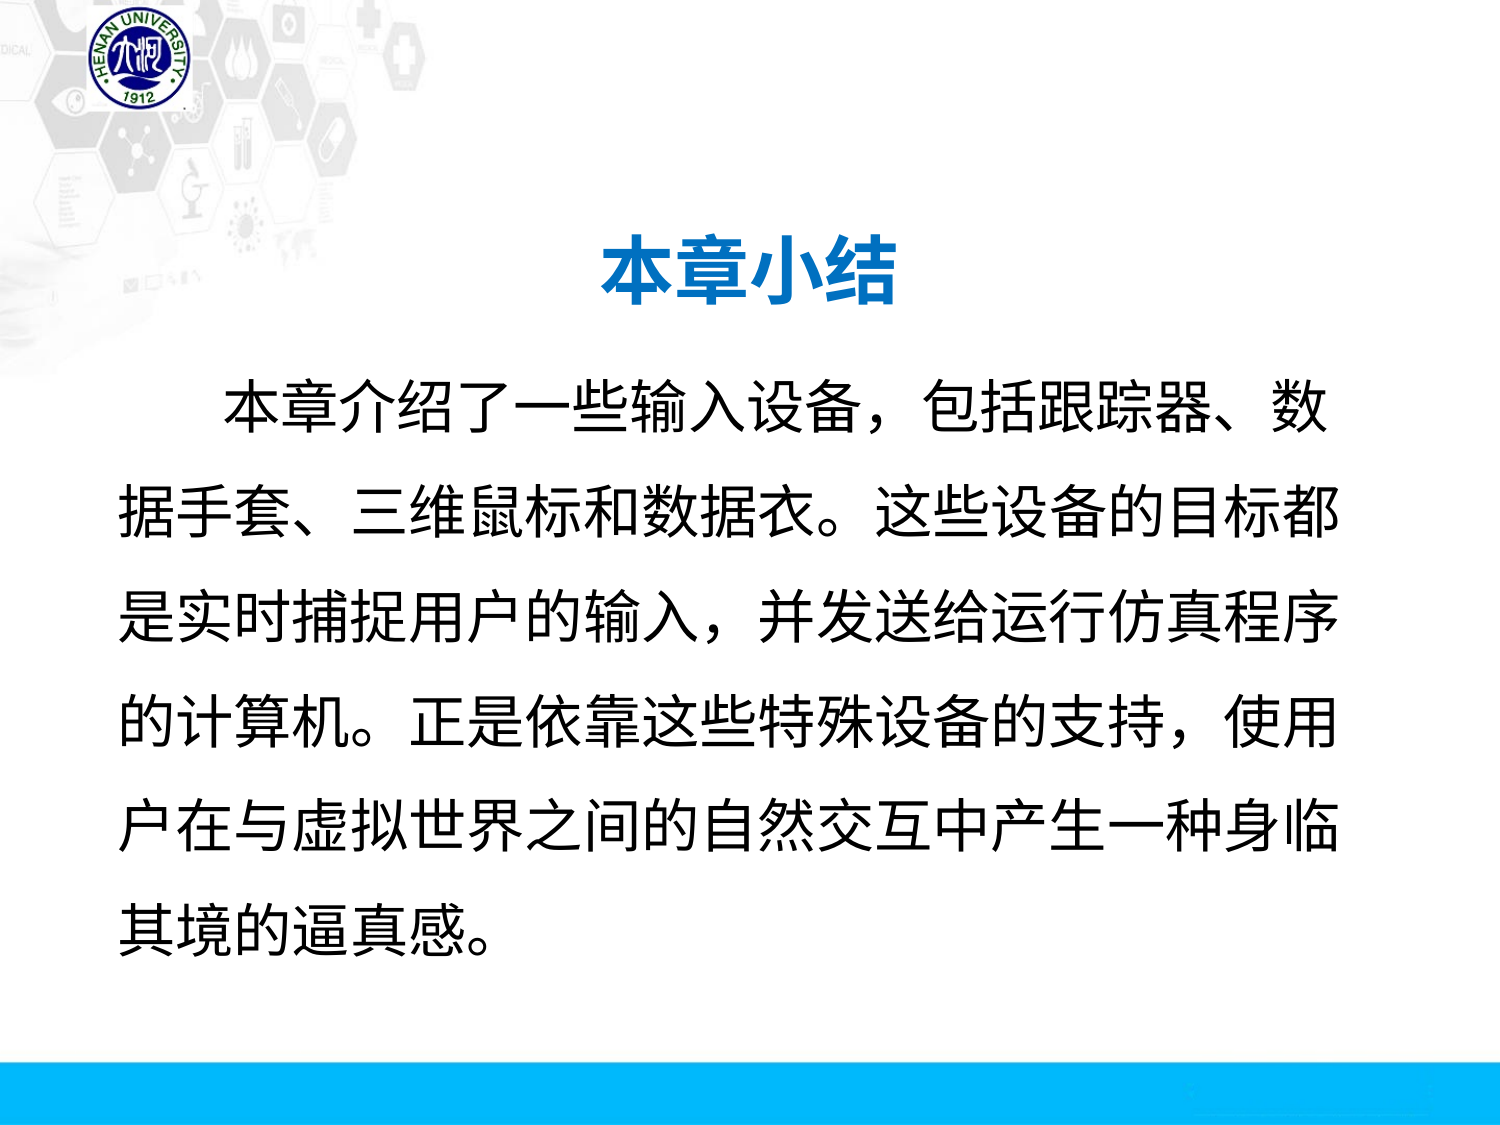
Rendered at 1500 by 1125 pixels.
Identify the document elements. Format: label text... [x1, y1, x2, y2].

list 本章小结 本章介绍了一些输入设备，包括跟踪器、数据手套、三维鼠标和数据衣。这些设备的目标都是实时捕捉用户的输入，并发送给运行仿真程序的计算机。正是依靠这些特殊设备的支持，使用户在与虚拟世界之间的自然交互中产生一种身临其境的逼真感。 [102, 171, 1397, 939]
picture [0, 0, 1500, 1063]
